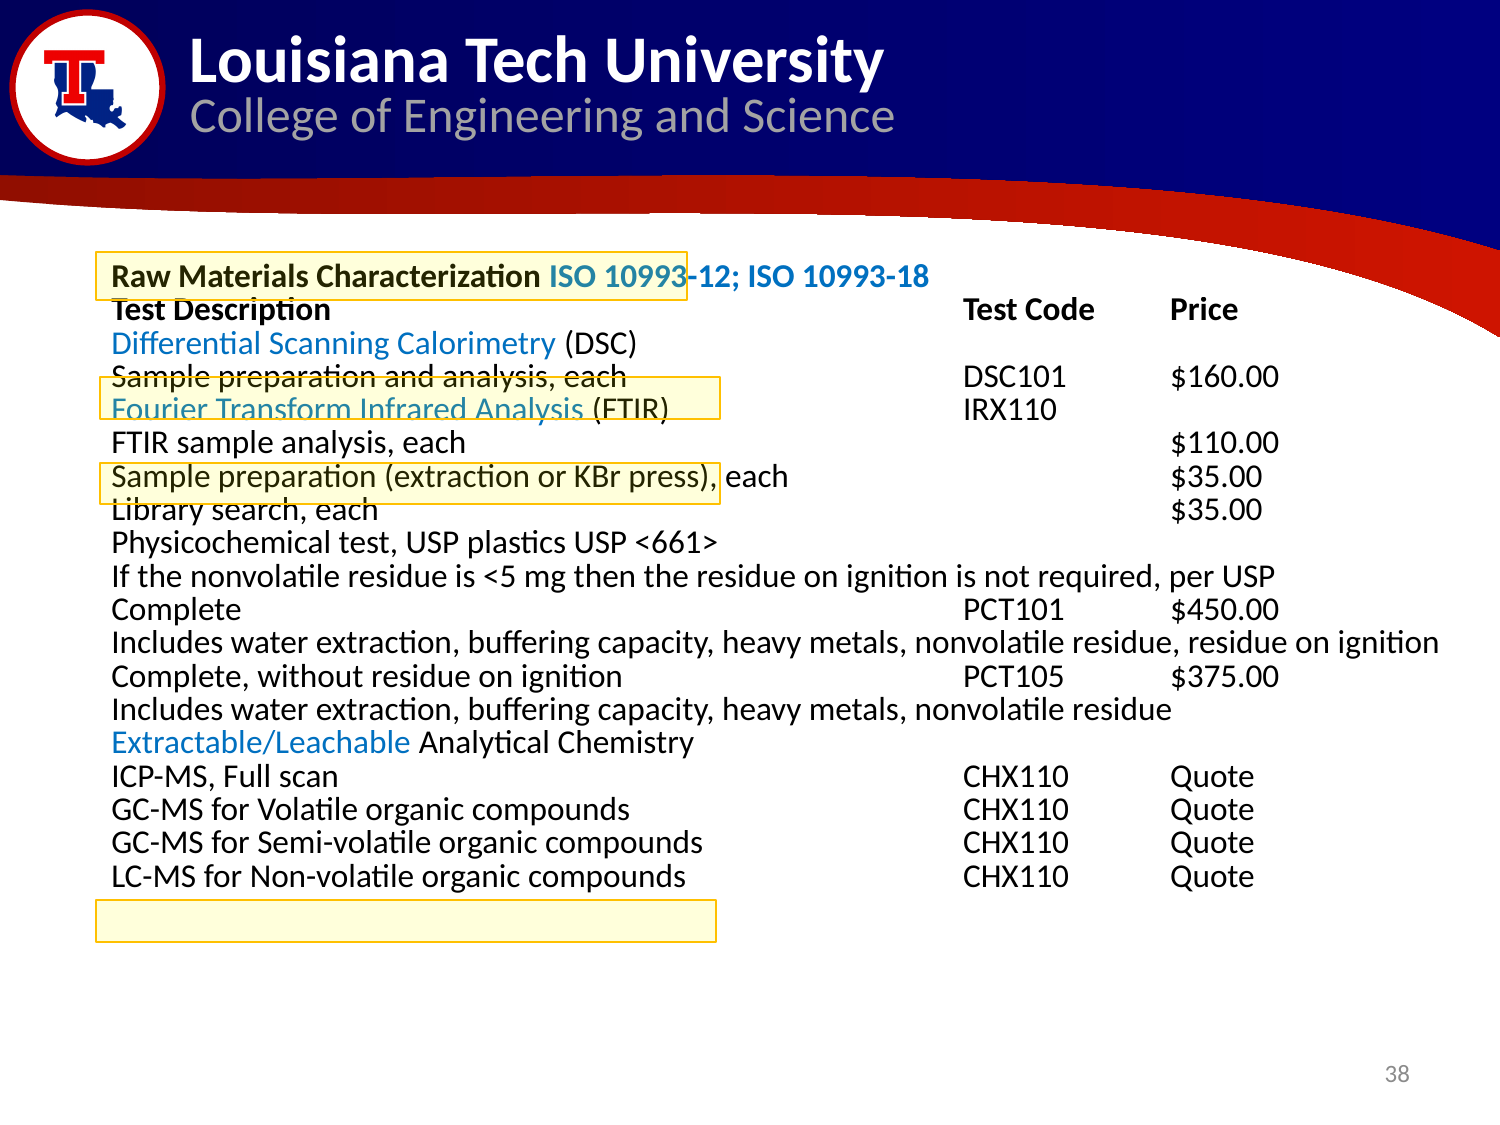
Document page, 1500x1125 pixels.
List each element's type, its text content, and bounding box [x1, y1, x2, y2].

table_cell Sample preparation (extraction or KBr press), each [722, 463, 1158, 495]
table_cell LC-MS for Non-volatile organic compounds [101, 863, 951, 894]
table_cell IRX110 [953, 397, 1461, 428]
table_cell $160.00 [1160, 363, 1461, 395]
table_cell Complete [101, 596, 951, 628]
table_cell Includes water extraction, buffering capacity, heavy metals, nonvolatile residue, residue on ignition [101, 630, 1461, 661]
table_cell Includes water extraction, buffering capacity, heavy metals, nonvolatile residue [101, 696, 1461, 728]
table_cell PCT105 [953, 663, 1158, 695]
table_cell CHX110 [953, 763, 1158, 795]
table_cell CHX110 [953, 796, 1158, 828]
table_cell $450.00 [1160, 596, 1461, 628]
table_cell Sample preparation and analysis, each [101, 363, 951, 395]
table_cell Fourier Transform Infrared Analysis (FTIR) [101, 397, 951, 428]
table_cell FTIR sample analysis, each [101, 430, 1158, 461]
table_cell Differential Scanning Calorimetry (DSC) [101, 347, 1461, 362]
table_cell PCT101 [953, 596, 1158, 628]
table_cell Quote [1160, 830, 1461, 861]
table_cell GC-MS for Semi-volatile organic compounds [101, 830, 951, 861]
table_cell GC-MS for Volatile organic compounds [101, 796, 951, 828]
table_cell $35.00 [1160, 497, 1461, 528]
text_box [93, 898, 718, 944]
table_cell Physicochemical test, USP plastics USP <661> [101, 530, 1461, 561]
table_cell Quote [1160, 796, 1461, 828]
table_cell CHX110 [953, 863, 1158, 894]
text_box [0, 0, 1500, 338]
table_cell $35.00 [1160, 463, 1461, 495]
table_cell $375.00 [1160, 663, 1461, 695]
table_cell Quote [1160, 763, 1461, 795]
table_cell ICP-MS, Full scan [101, 763, 951, 795]
table_cell Library search, each [101, 497, 1158, 528]
table_cell Extractable/Leachable Analytical Chemistry [101, 730, 1461, 761]
slide_number 38 [1074, 1042, 1425, 1103]
text_box [98, 461, 722, 506]
table_cell If the nonvolatile residue is <5 mg then the residue on ignition is not required, per USP [101, 563, 1461, 595]
table_cell Quote [1160, 863, 1461, 894]
table_cell Complete, without residue on ignition [101, 663, 951, 695]
table_cell $110.00 [1160, 430, 1461, 461]
text_box [98, 375, 722, 421]
table_cell CHX110 [953, 830, 1158, 861]
table_cell DSC101 [953, 363, 1158, 395]
